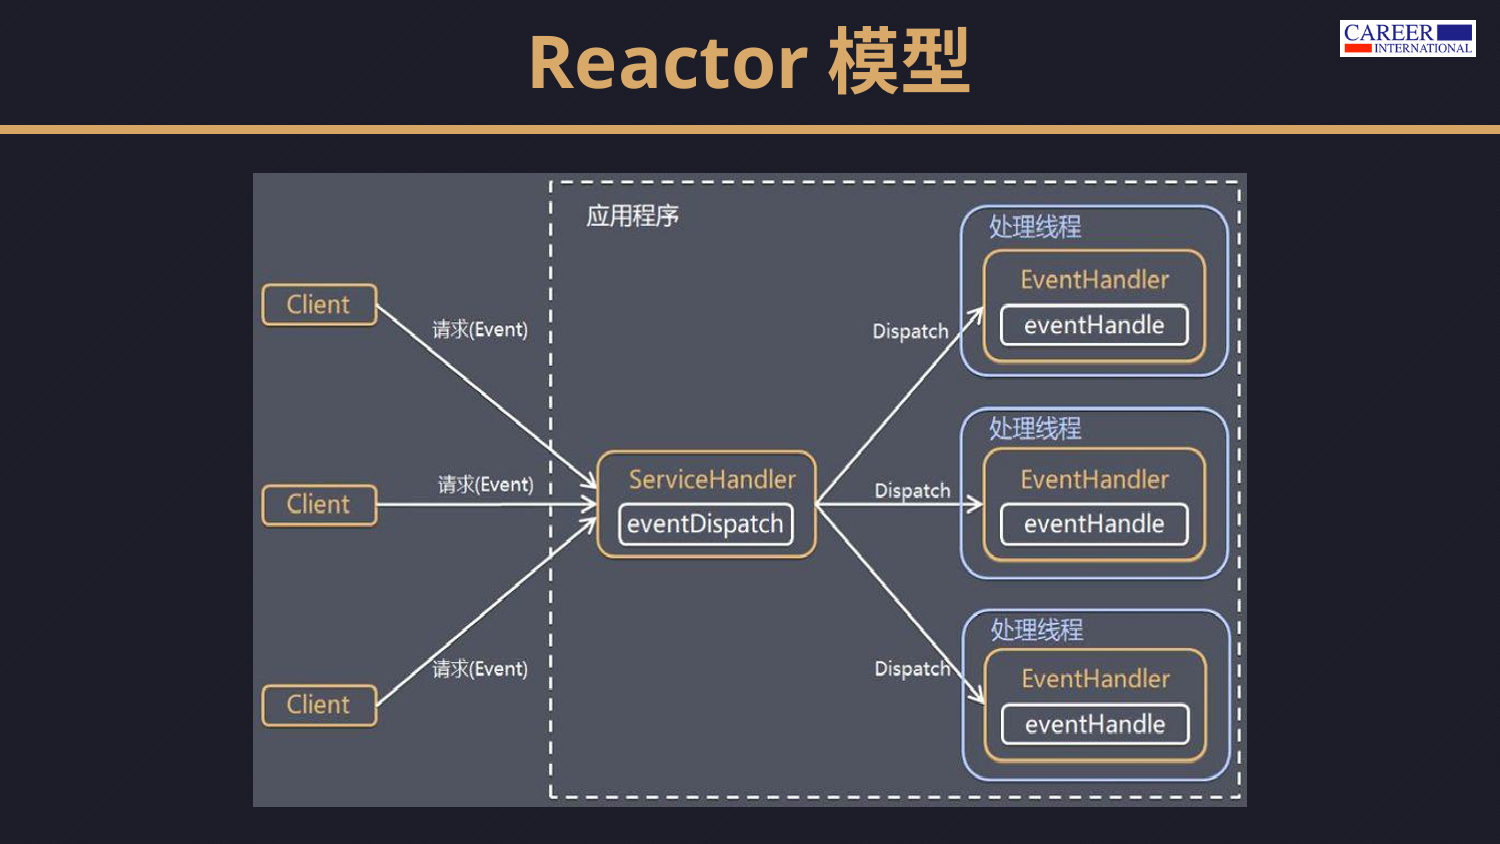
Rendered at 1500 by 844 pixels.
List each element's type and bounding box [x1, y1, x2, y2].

picture [1340, 19, 1477, 57]
picture [252, 173, 1248, 807]
text_box [0, 8, 1500, 130]
